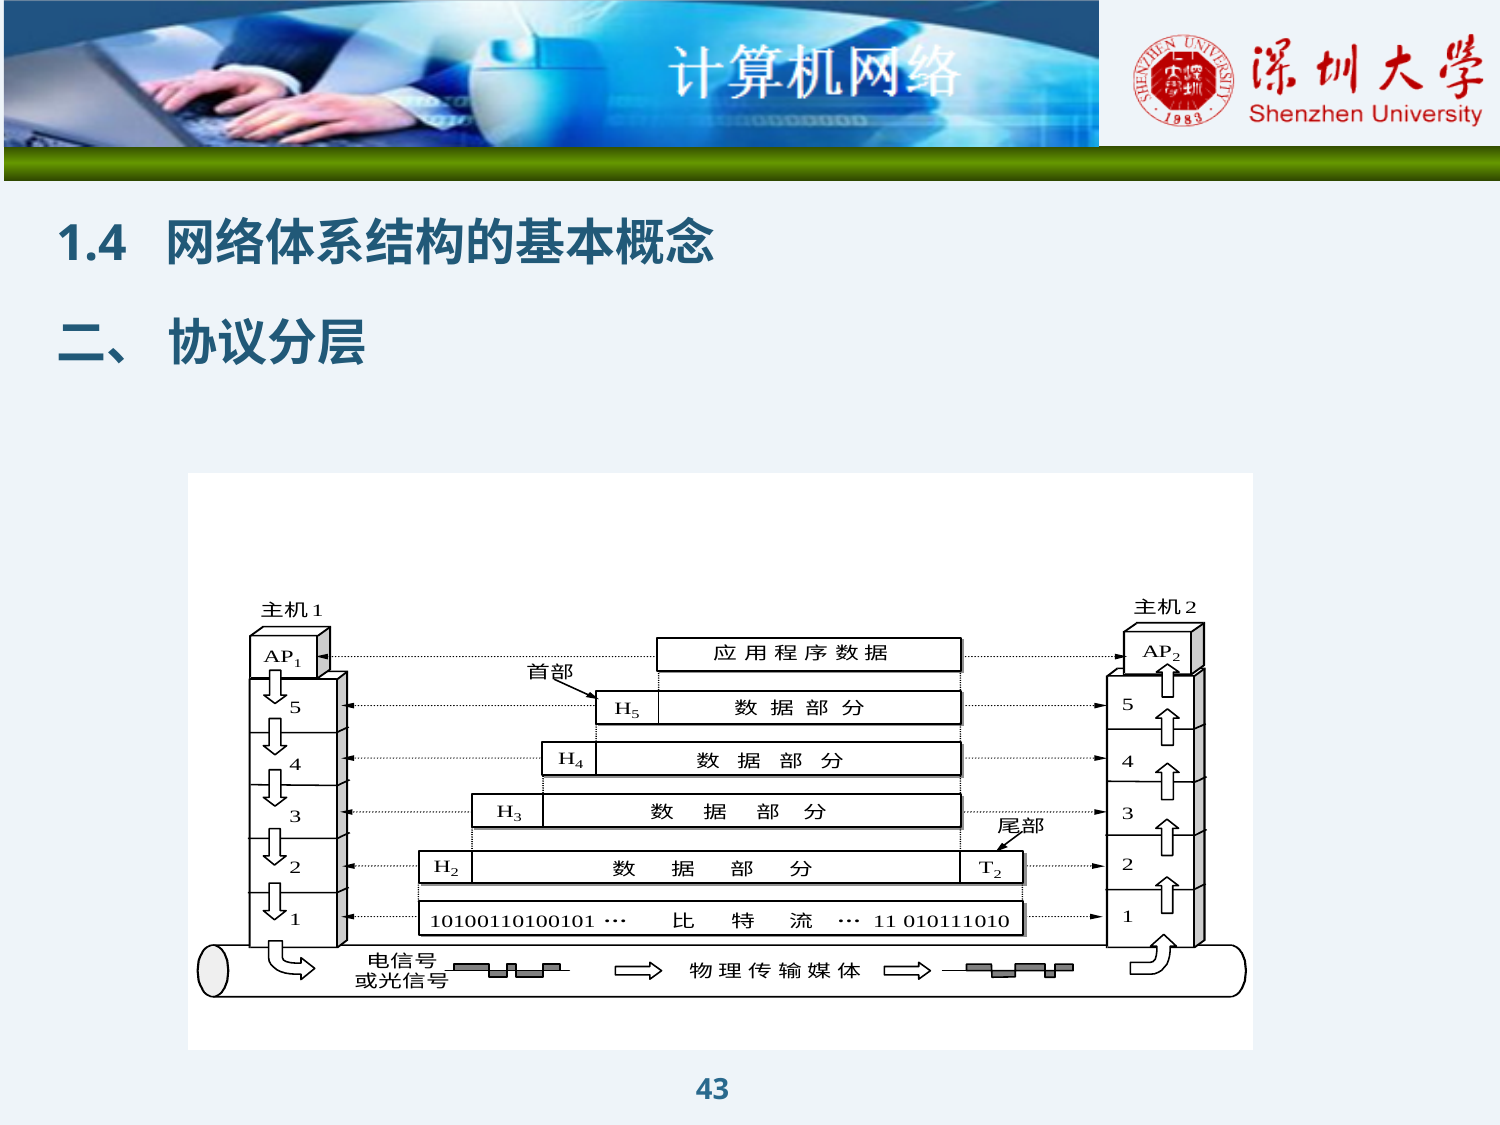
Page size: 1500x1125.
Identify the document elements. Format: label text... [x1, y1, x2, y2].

picture [3, 1, 1099, 147]
picture [1113, 18, 1488, 147]
list 1.4 网络体系结构的基本概念 二、 协议分层 [41, 172, 1425, 480]
slide_number 43 [537, 1062, 888, 1111]
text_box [187, 472, 1254, 1051]
